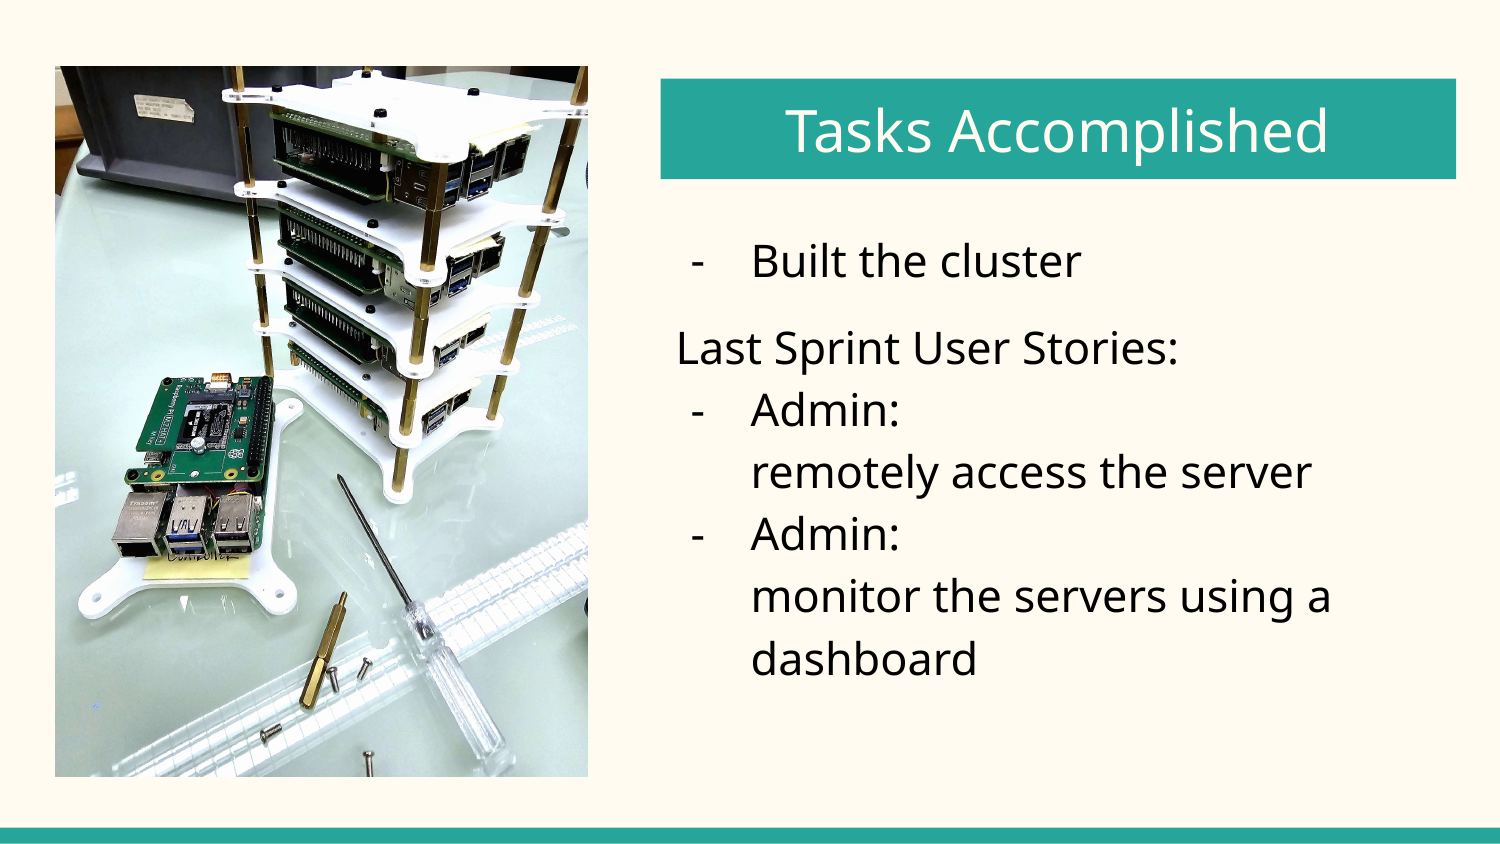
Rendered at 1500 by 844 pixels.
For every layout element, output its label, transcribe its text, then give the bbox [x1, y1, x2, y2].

title Tasks Accomplished [660, 78, 1457, 180]
list Built the cluster Last Sprint User Stories: Admin: remotely access the server Admin: monitor the servers using a dashboard [660, 209, 1500, 767]
picture [55, 66, 589, 777]
